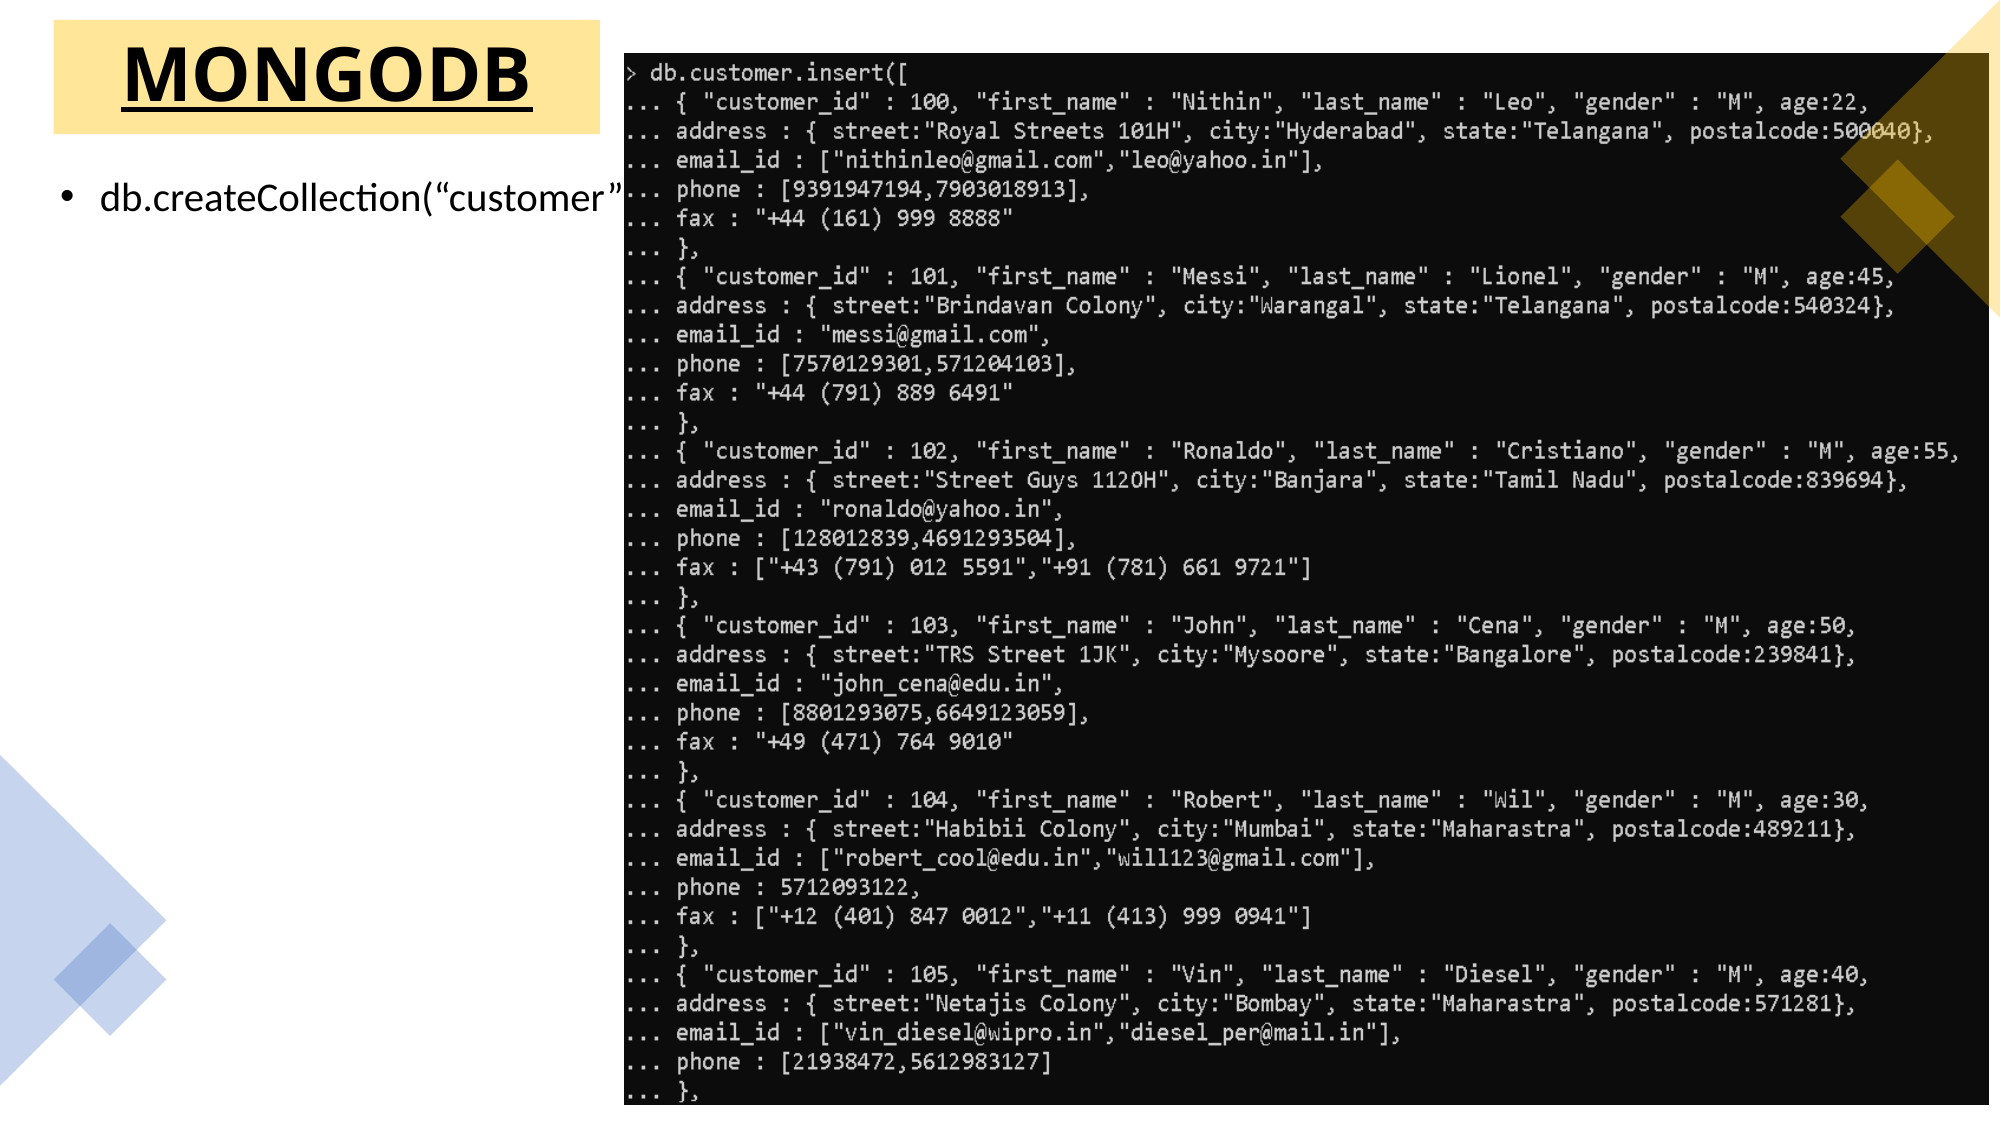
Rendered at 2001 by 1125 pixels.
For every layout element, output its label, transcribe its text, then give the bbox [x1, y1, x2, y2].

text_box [1840, 0, 2000, 318]
title MONGODB [53, 19, 600, 135]
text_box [0, 754, 167, 1086]
text_box [0, 0, 2000, 1125]
picture [624, 53, 1989, 1106]
list db.createCollection(“customer”) [45, 168, 624, 240]
